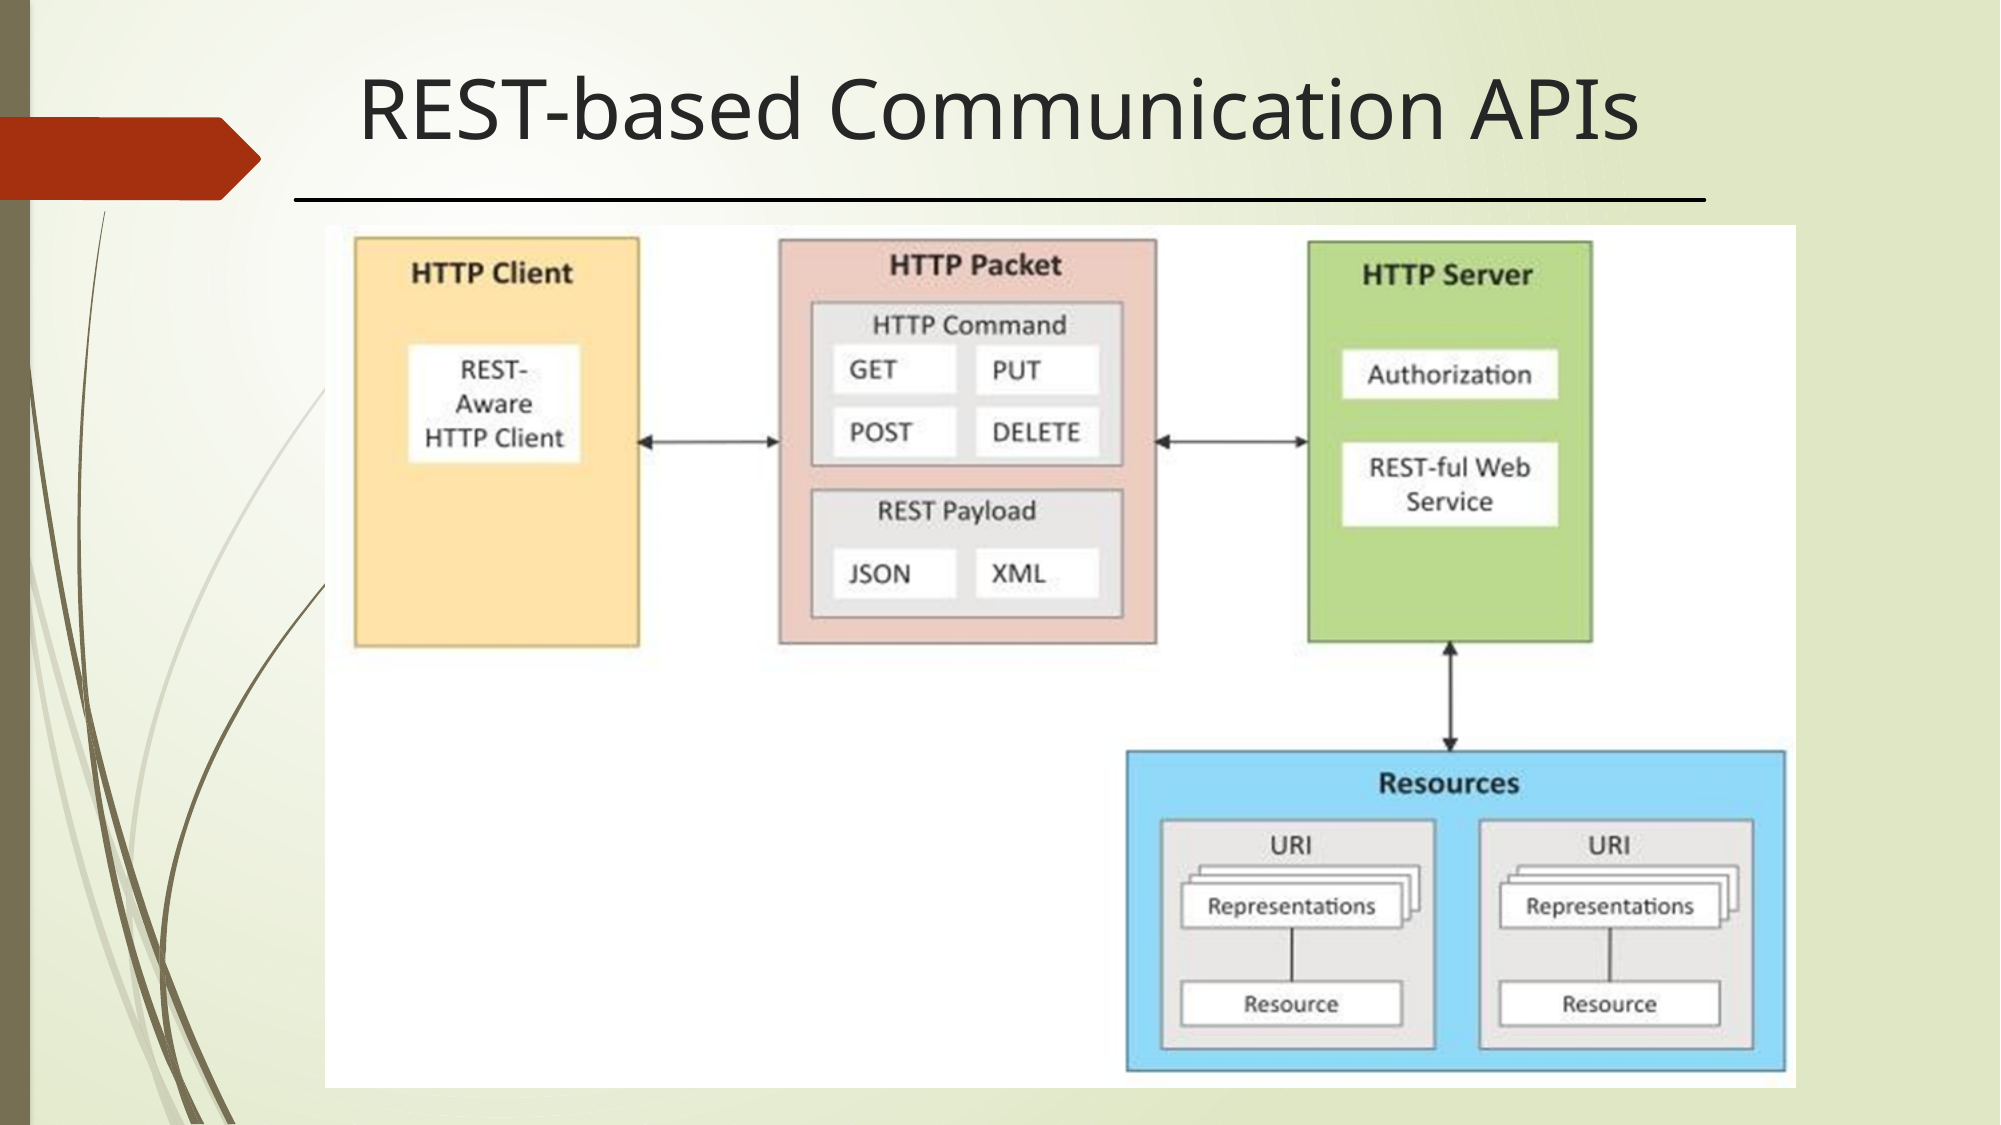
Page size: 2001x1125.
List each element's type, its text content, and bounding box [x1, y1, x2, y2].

picture [325, 225, 1797, 1088]
title REST-based Communication APIs [249, 37, 1750, 175]
